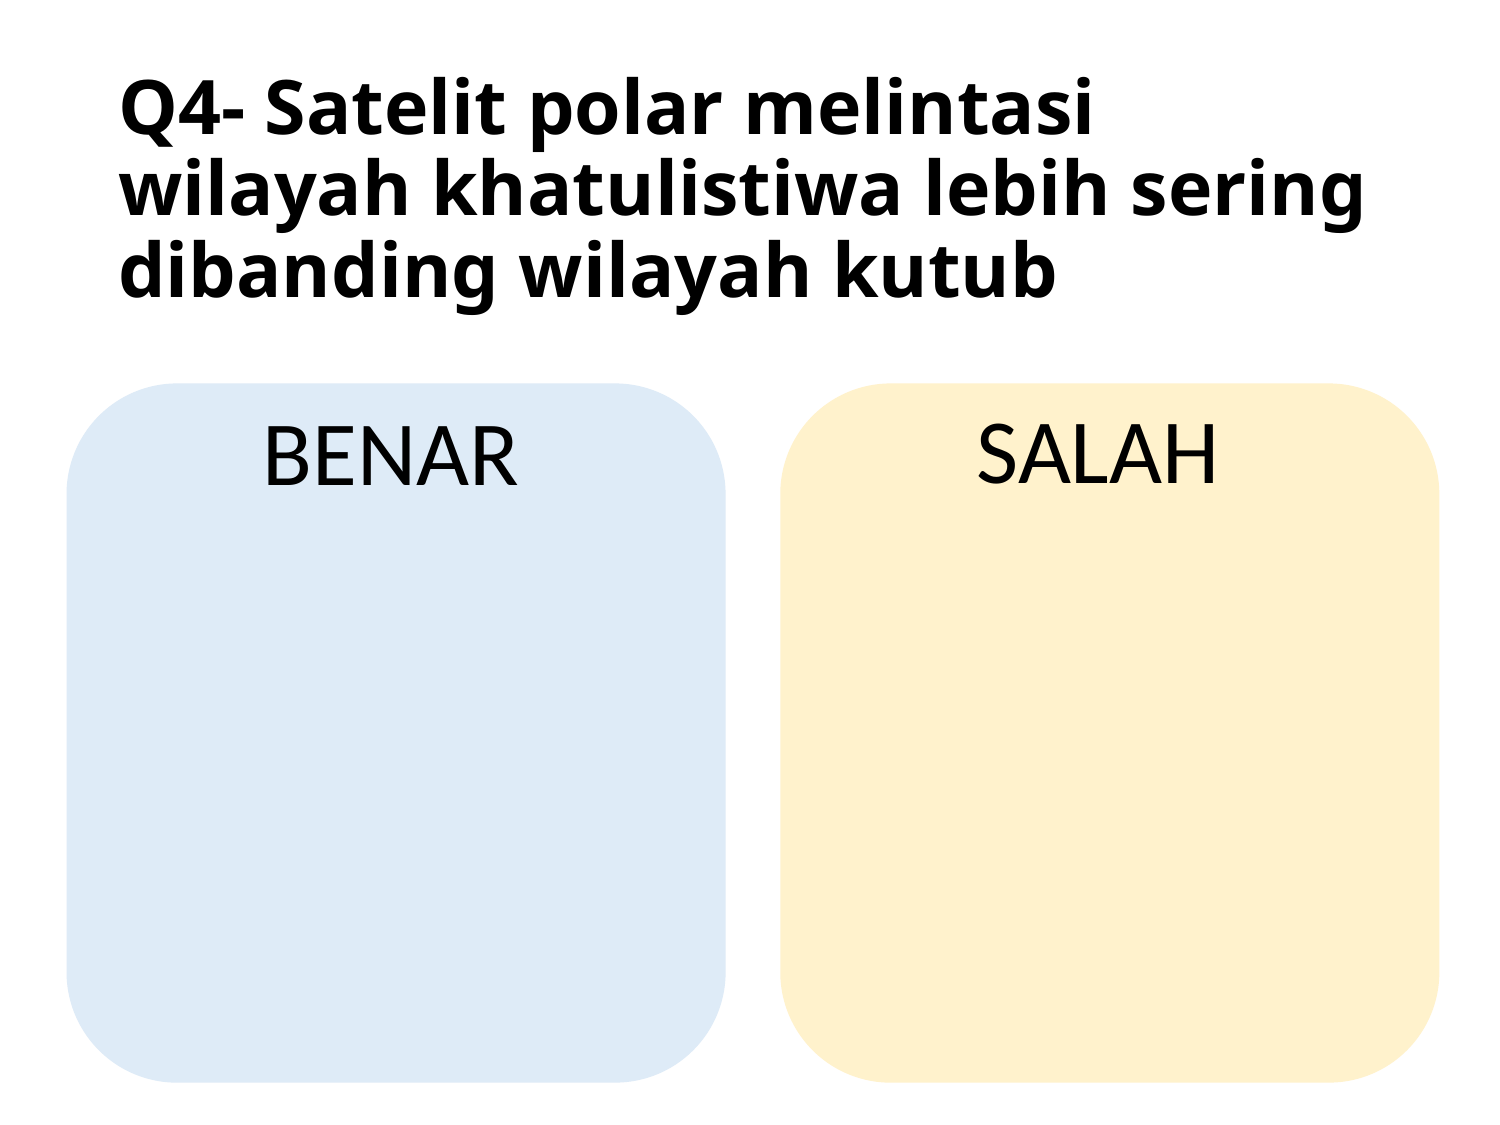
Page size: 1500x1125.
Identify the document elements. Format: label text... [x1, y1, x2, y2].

text_box [780, 383, 1440, 1083]
text_box SALAH [961, 384, 1258, 510]
title Q4- Satelit polar melintasi wilayah khatulistiwa lebih sering dibanding wilayah kutub [103, 59, 1397, 324]
text_box [66, 383, 726, 1083]
text_box BENAR [248, 386, 544, 511]
